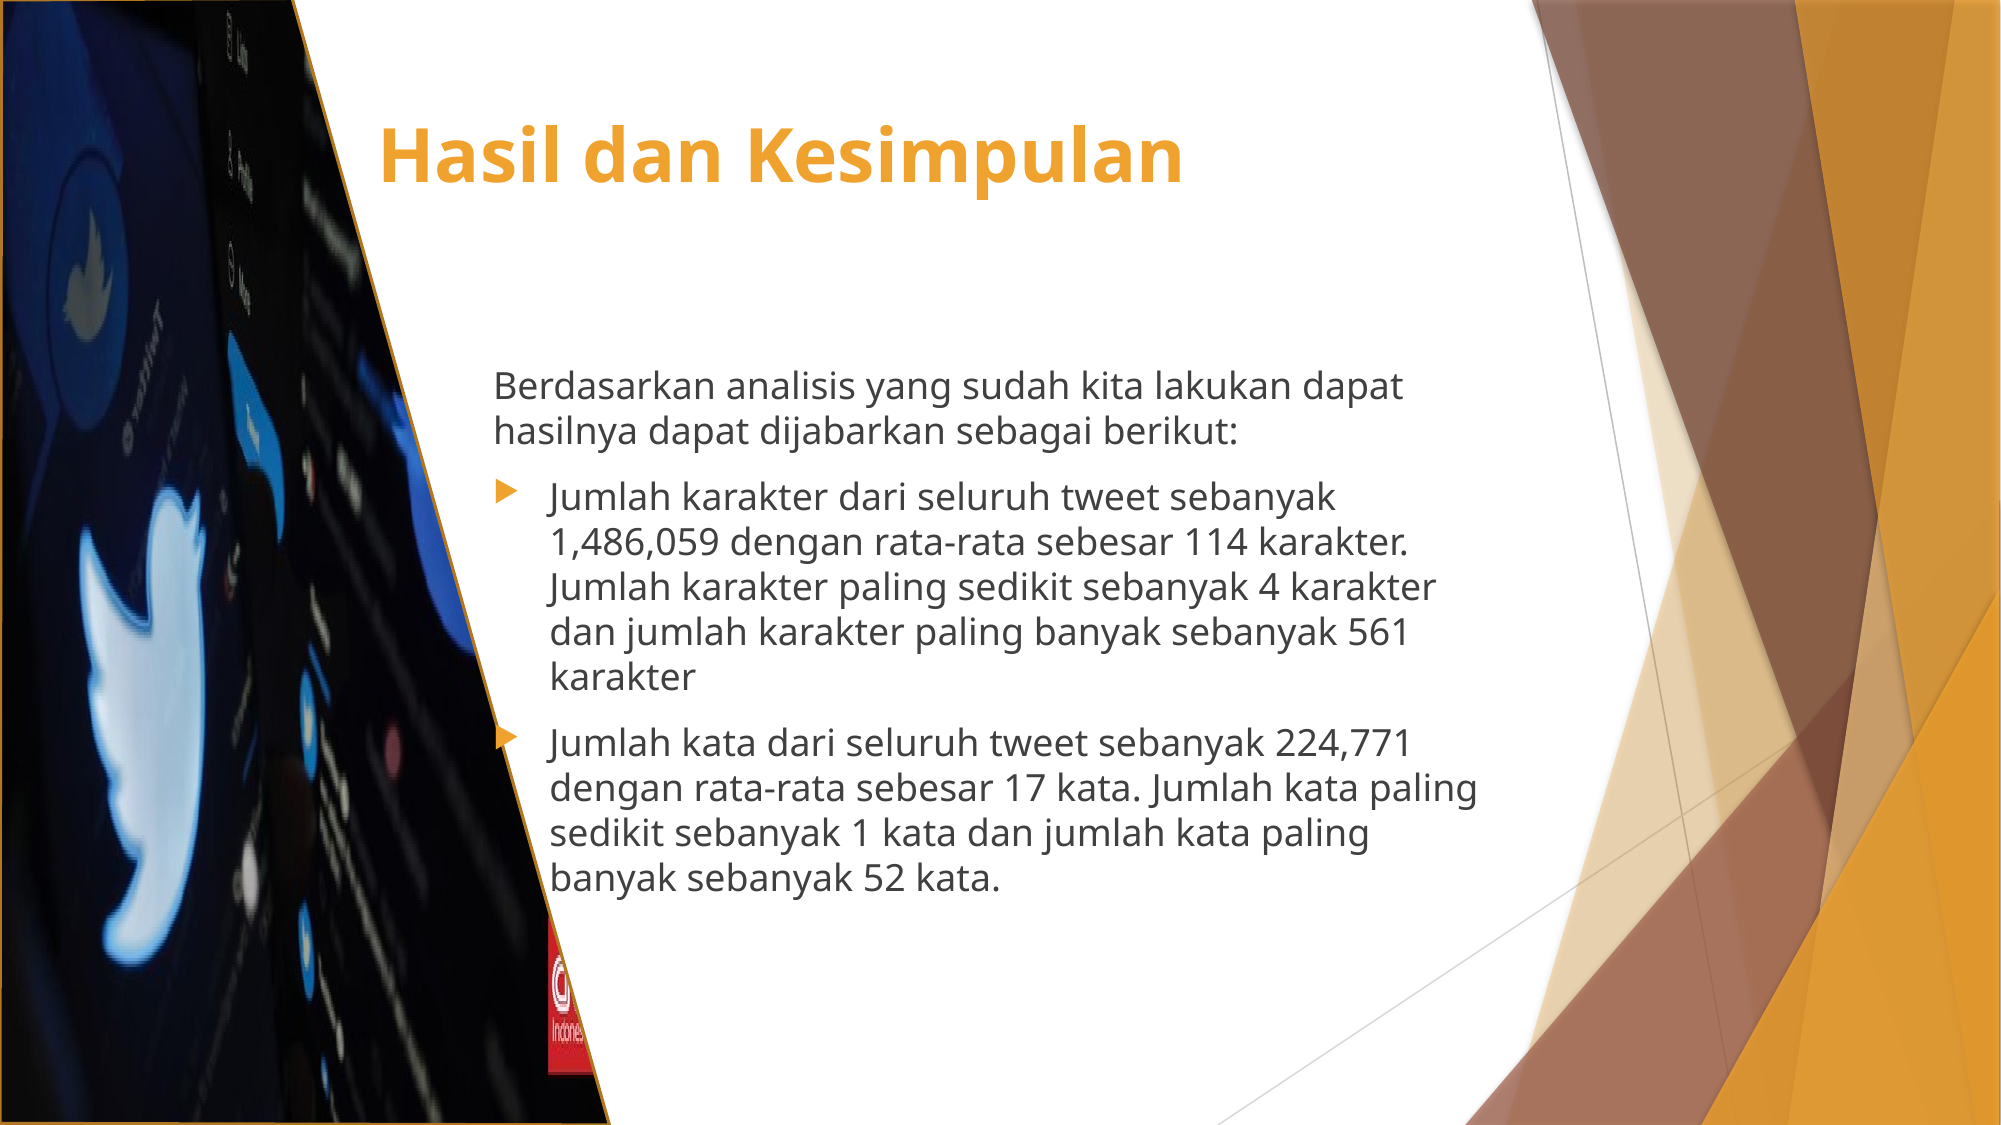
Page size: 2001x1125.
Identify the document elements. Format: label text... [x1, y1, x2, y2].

text_box [0, 0, 611, 1125]
list Berdasarkan analisis yang sudah kita lakukan dapat hasilnya dapat dijabarkan sebagai berikut: Jumlah karakter dari seluruh tweet sebanyak 1,486,059 dengan rata-rata sebesar 114 karakter. Jumlah karakter paling sedikit sebanyak 4 karakter dan jumlah karakter paling banyak sebanyak 561 karakter Jumlah kata dari seluruh tweet sebanyak 224,771 dengan rata-rata sebesar 17 kata. Jumlah kata paling sedikit sebanyak 1 kata dan jumlah kata paling banyak sebanyak 52 kata. [478, 354, 1522, 992]
title Hasil dan Kesimpulan [362, 99, 1522, 317]
